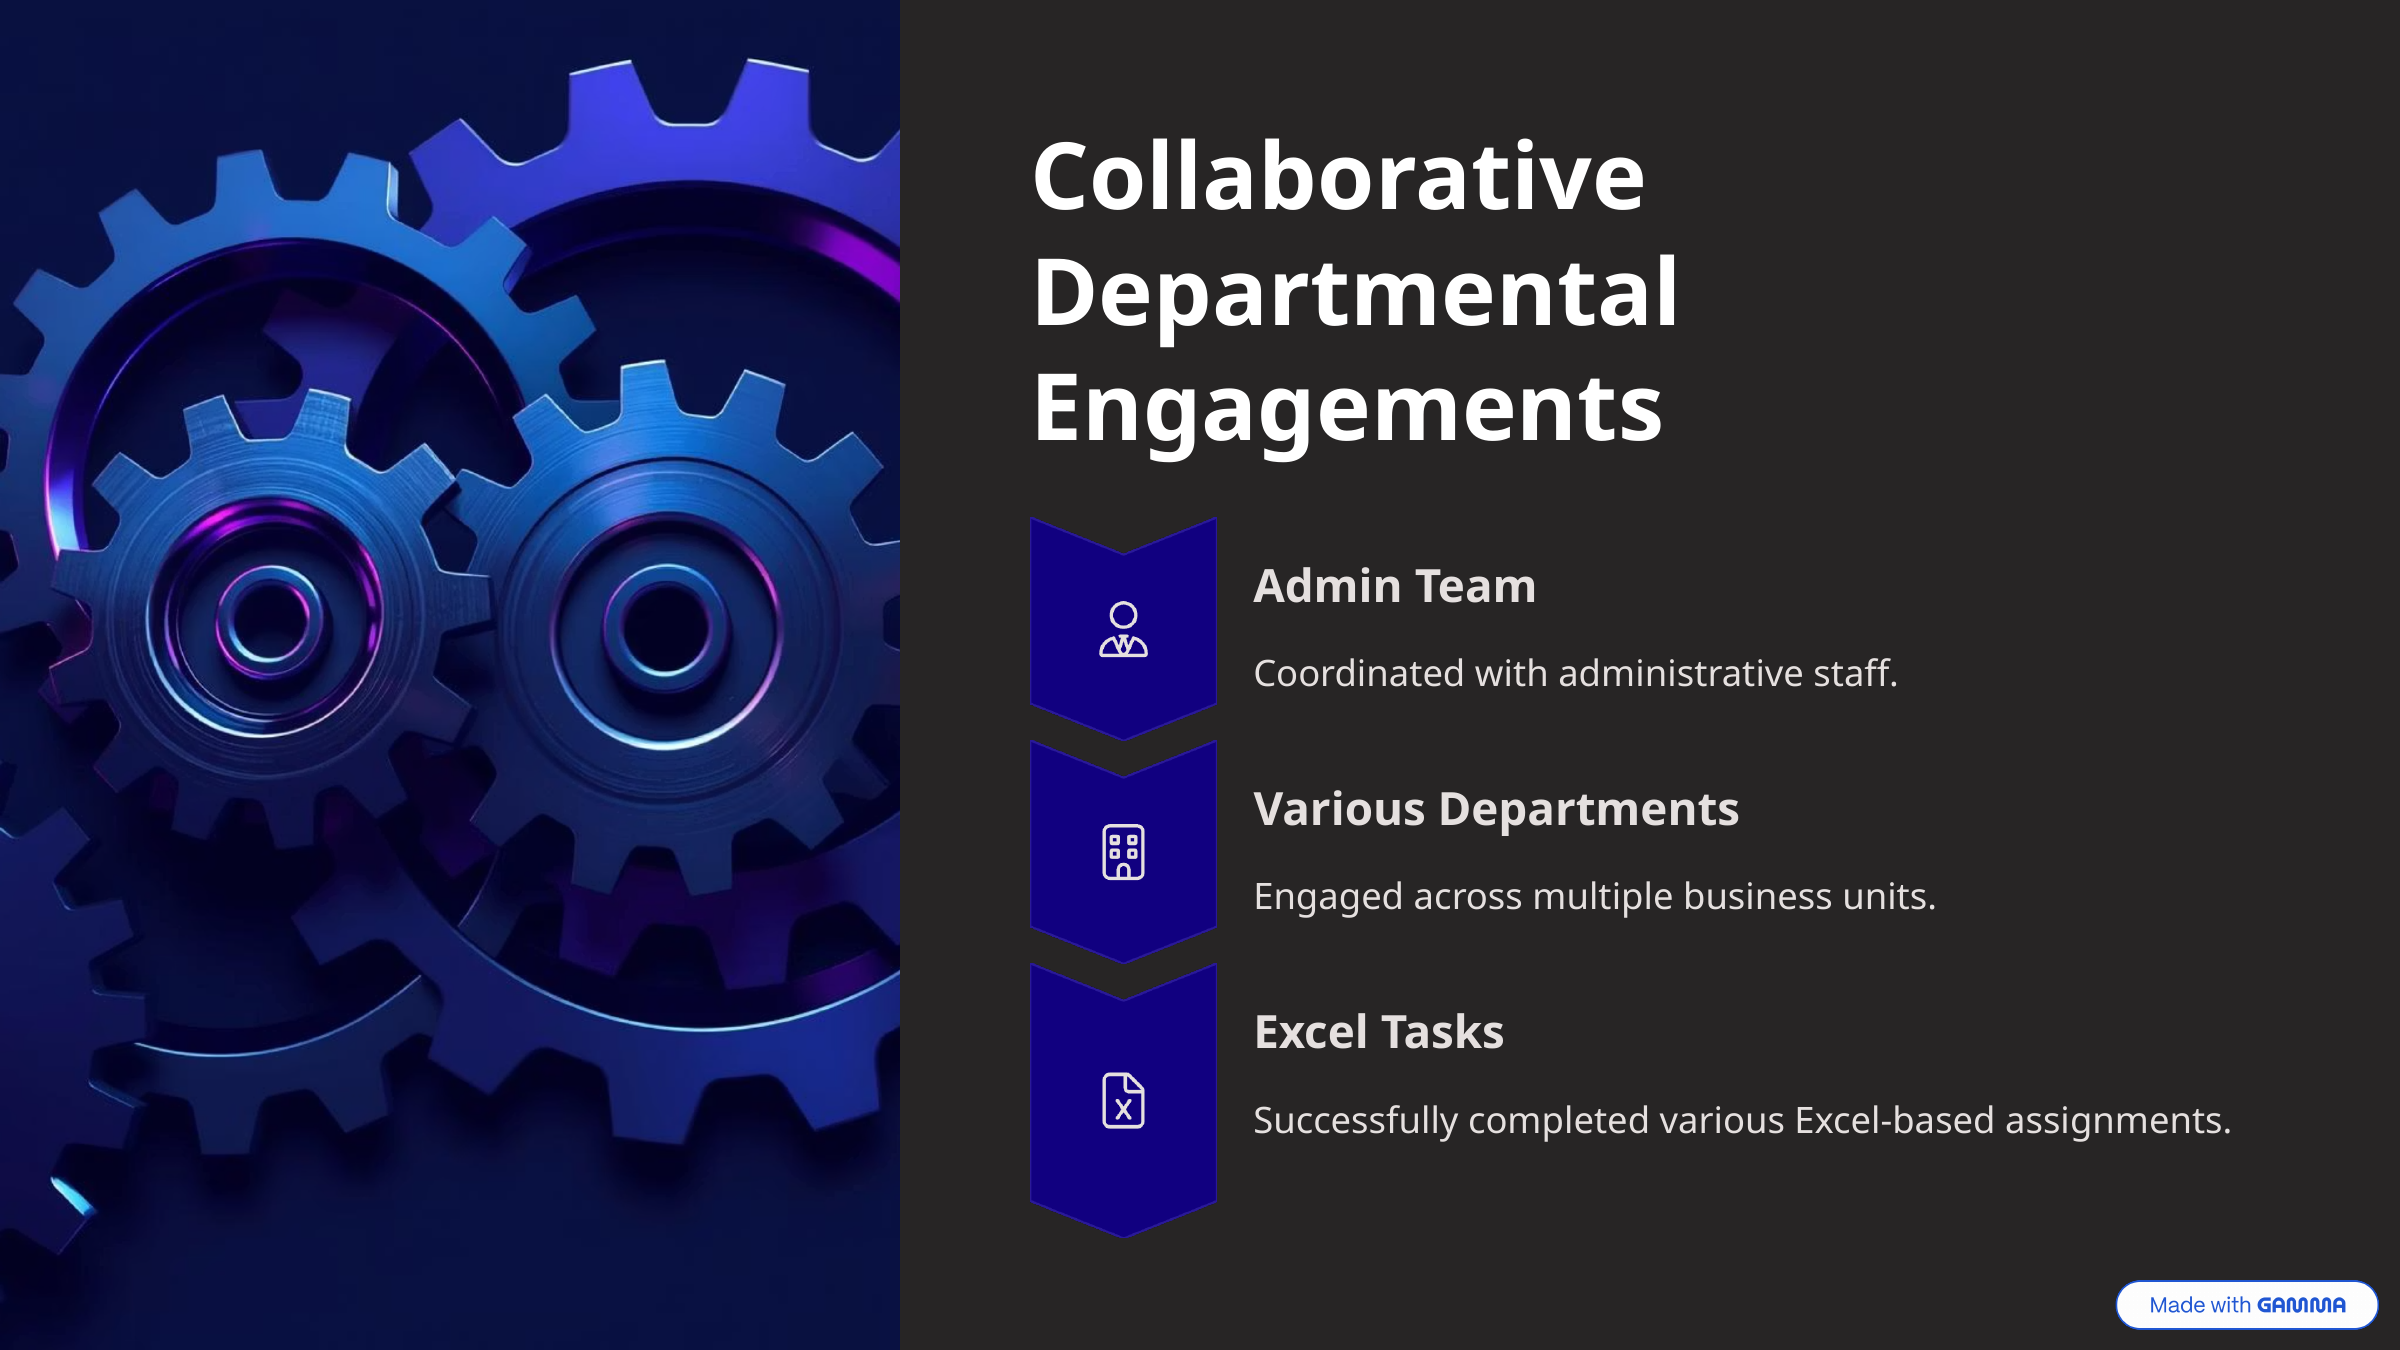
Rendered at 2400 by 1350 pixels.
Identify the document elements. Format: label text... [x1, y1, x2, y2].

text_box Admin Team [1253, 554, 1719, 613]
text_box Various Departments [1253, 777, 1736, 836]
text_box Coordinated with administrative staff. [1253, 634, 2270, 695]
text_box Engaged across multiple business units. [1253, 857, 2270, 918]
picture [1030, 516, 1217, 1238]
picture [2106, 1271, 2389, 1339]
text_box Collaborative Departmental Engagements [1030, 112, 2270, 462]
picture [0, 0, 900, 1350]
text_box Excel Tasks [1253, 1000, 1719, 1059]
text_box Successfully completed various Excel-based assignments. [1253, 1081, 2270, 1201]
